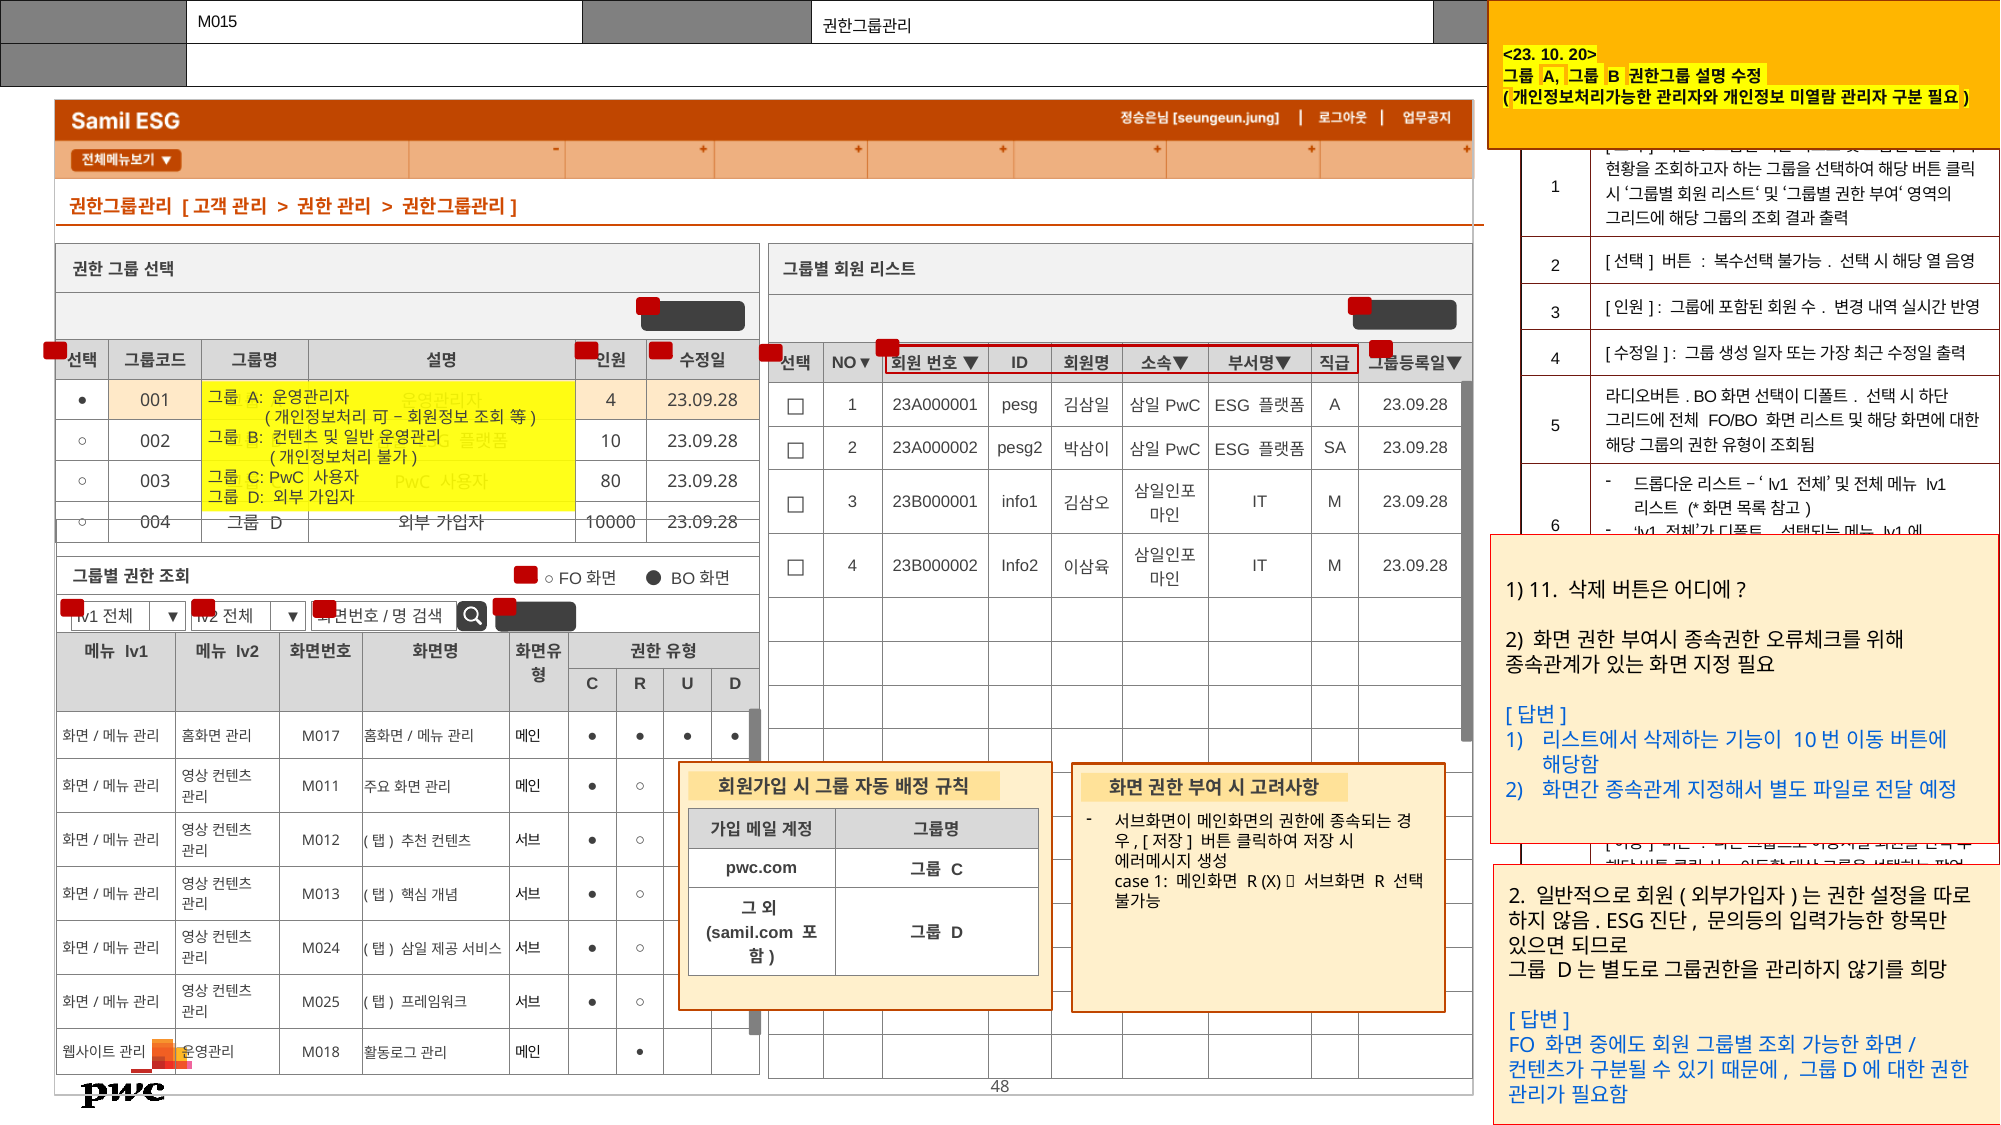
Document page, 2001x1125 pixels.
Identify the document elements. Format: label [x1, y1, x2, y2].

table_cell [363, 813, 509, 866]
table_cell [769, 295, 1472, 342]
table_cell [1591, 284, 1999, 329]
table_header [583, 1, 811, 43]
table_cell [664, 867, 678, 920]
table_cell [569, 867, 616, 920]
table_cell [1359, 729, 1472, 772]
table_cell [1209, 534, 1311, 597]
table_cell [363, 712, 509, 758]
table_cell [57, 921, 175, 974]
table_cell [1312, 729, 1358, 762]
table_cell [1209, 1035, 1311, 1078]
table_cell [1209, 427, 1311, 469]
table_cell [769, 1035, 823, 1078]
table_cell [1591, 330, 1999, 375]
table_header [836, 809, 1038, 848]
table_cell [1052, 598, 1122, 641]
table_cell [569, 759, 616, 812]
table_cell [510, 921, 568, 974]
table_cell [824, 427, 882, 469]
table_cell [1359, 686, 1460, 728]
table_cell [824, 534, 882, 597]
table_cell [883, 534, 988, 597]
table_cell [363, 1029, 509, 1074]
table_cell [1209, 374, 1311, 382]
table_cell [57, 813, 175, 866]
table_cell [1359, 534, 1460, 597]
table_cell [989, 1011, 1051, 1034]
table_cell [1209, 383, 1311, 426]
table_cell [363, 921, 509, 974]
table_cell [1123, 470, 1208, 533]
table_header [689, 809, 835, 848]
table_cell [280, 602, 362, 632]
table_cell [57, 867, 175, 920]
table_cell [569, 669, 616, 711]
table_cell [1446, 948, 1472, 991]
table_cell [1521, 844, 1590, 864]
table_cell [176, 813, 279, 866]
table_cell [617, 669, 663, 711]
table_cell [1053, 948, 1071, 991]
table_cell [824, 642, 882, 685]
table_cell [1312, 1035, 1358, 1078]
table_cell [1312, 686, 1358, 728]
table_cell [187, 44, 1488, 86]
table_cell [712, 712, 747, 758]
table_cell [1052, 374, 1122, 382]
table_cell [1591, 464, 1999, 534]
table_cell [824, 1011, 882, 1034]
table_cell [1209, 642, 1311, 685]
table_cell [1123, 598, 1208, 641]
table_cell [1359, 470, 1460, 533]
table_cell [1123, 374, 1208, 382]
table_cell [712, 1011, 747, 1028]
table_cell [363, 867, 509, 920]
table_cell [617, 712, 663, 758]
table_cell [510, 633, 568, 711]
table_cell [280, 921, 362, 974]
table_cell [280, 759, 362, 812]
table_cell [769, 1011, 823, 1034]
table_cell [1591, 376, 1999, 463]
table_cell [1446, 773, 1472, 816]
table_cell [1521, 330, 1590, 375]
table_header [1089, 244, 1472, 294]
table_header [1434, 1, 1488, 43]
table_cell [510, 1029, 568, 1074]
table_cell [989, 534, 1051, 597]
table_cell [824, 470, 882, 533]
table_cell [176, 921, 279, 974]
table_cell [280, 712, 362, 758]
table_cell [1053, 904, 1071, 947]
table_cell [836, 888, 1038, 975]
table_cell [339, 595, 759, 632]
table_cell [1312, 534, 1358, 597]
table_cell [1359, 598, 1460, 641]
table_cell [569, 633, 759, 668]
table_cell [883, 383, 988, 426]
table_header [1, 1, 186, 43]
table_cell [1123, 383, 1208, 426]
table_cell [1359, 642, 1460, 685]
table_header [1521, 149, 1590, 236]
table_cell [1312, 1013, 1358, 1034]
table_cell [617, 813, 663, 866]
table_cell [1052, 534, 1122, 597]
table_cell [1446, 904, 1472, 947]
table_cell [1123, 642, 1208, 685]
table_cell [363, 633, 509, 711]
table_cell [1312, 427, 1358, 469]
table_cell [1446, 817, 1472, 859]
table_cell [1, 44, 186, 86]
table_cell [1312, 374, 1358, 382]
table_cell [1359, 1035, 1472, 1078]
table_cell [664, 921, 678, 974]
table_cell [617, 1029, 663, 1074]
table_header [812, 1, 1433, 43]
table_cell [989, 383, 1051, 426]
table_cell [57, 975, 175, 1028]
table_cell [569, 712, 616, 758]
table_cell [176, 975, 279, 1028]
table_cell [176, 759, 279, 812]
table_cell [1312, 598, 1358, 641]
table_cell [1123, 534, 1208, 597]
table_cell [1053, 817, 1071, 859]
table_cell [617, 921, 663, 974]
table_cell [176, 633, 279, 711]
table_cell [1052, 992, 1122, 1034]
table_cell [1052, 686, 1122, 728]
table_cell [989, 729, 1051, 761]
table_cell [824, 343, 882, 382]
table_cell [769, 598, 823, 641]
table_cell [989, 686, 1051, 728]
table_cell [1052, 383, 1122, 426]
table_cell [1052, 1035, 1122, 1078]
table_cell [1521, 237, 1590, 283]
table_header [187, 1, 582, 43]
table_cell [1591, 844, 1999, 864]
table_cell [1123, 729, 1208, 762]
table_cell [176, 1029, 279, 1074]
table_cell [1052, 729, 1122, 772]
table_cell [1312, 383, 1358, 426]
table_cell [176, 602, 279, 632]
table_cell [1123, 1013, 1208, 1034]
table_cell [617, 867, 663, 920]
table_cell [569, 1029, 616, 1074]
table_cell [57, 712, 175, 758]
table_cell [569, 813, 616, 866]
table_cell [1053, 860, 1071, 903]
table_cell [769, 343, 823, 382]
table_cell [824, 383, 882, 426]
table_cell [1209, 1013, 1311, 1034]
table_cell [883, 427, 988, 469]
table_cell [1209, 598, 1311, 641]
table_cell [1521, 464, 1590, 534]
table_cell [989, 374, 1051, 382]
table_cell [280, 867, 362, 920]
table_cell [883, 642, 988, 685]
table_cell [664, 759, 711, 812]
table_cell [1521, 284, 1590, 329]
table_cell [883, 358, 988, 382]
table_cell [989, 427, 1051, 469]
table_cell [883, 470, 988, 533]
table_cell [280, 813, 362, 866]
table_cell [664, 712, 711, 758]
table_cell [280, 975, 362, 1028]
table_cell [1123, 1035, 1208, 1078]
table_cell [510, 712, 568, 758]
table_cell [1052, 470, 1122, 533]
table_cell [1209, 729, 1311, 762]
table_cell [769, 427, 823, 469]
table_cell [689, 849, 835, 887]
table_cell [57, 633, 175, 711]
table_cell [769, 383, 823, 426]
text_box [42, 179, 1484, 1096]
table_cell [836, 849, 1038, 887]
table_cell [883, 1011, 988, 1034]
text_box [1493, 864, 2000, 1125]
table_cell [664, 669, 711, 711]
table_cell [1052, 642, 1122, 685]
table_cell [769, 534, 823, 597]
table_cell [664, 1029, 711, 1074]
table_cell [1312, 470, 1358, 533]
table_cell [769, 686, 823, 728]
table_cell [617, 759, 663, 812]
table_cell [510, 759, 568, 812]
table_cell [883, 729, 988, 761]
table_cell [989, 642, 1051, 685]
table_cell [617, 975, 663, 1028]
table_cell [510, 867, 568, 920]
table_cell [824, 686, 882, 728]
table_cell [57, 602, 175, 632]
table_cell [1209, 686, 1311, 728]
table_header [57, 520, 759, 556]
table_cell [1359, 383, 1460, 426]
table_cell [280, 633, 362, 711]
table_cell [883, 598, 988, 641]
table_cell [824, 729, 882, 761]
table_cell [1521, 376, 1590, 463]
table_cell [769, 470, 823, 533]
table_cell [664, 813, 678, 866]
table_cell [363, 759, 509, 812]
table_cell [1446, 860, 1472, 903]
table_cell [176, 867, 279, 920]
table_cell [1123, 686, 1208, 728]
table_cell [712, 1029, 759, 1074]
table_cell [989, 598, 1051, 641]
table_cell [280, 1029, 362, 1074]
table_cell [510, 975, 568, 1028]
table_cell [510, 813, 568, 866]
table_cell [824, 598, 882, 641]
table_cell [769, 729, 823, 761]
table_cell [1052, 427, 1122, 469]
table_cell [883, 1035, 988, 1078]
table_cell [339, 557, 759, 594]
table_cell [883, 686, 988, 728]
table_cell [1312, 642, 1358, 685]
table_cell [1123, 427, 1208, 469]
text_box [1488, 0, 2000, 149]
table_cell [664, 975, 711, 1028]
table_header [1591, 149, 1999, 236]
table_cell [1591, 237, 1999, 283]
table_cell [989, 1035, 1051, 1078]
table_cell [569, 975, 616, 1028]
picture [81, 1096, 192, 1108]
table_cell [57, 1029, 175, 1074]
picture [53, 99, 1475, 179]
table_cell [1359, 343, 1472, 382]
table_cell [1209, 470, 1311, 533]
table_cell [1053, 773, 1071, 816]
table_cell [1359, 992, 1472, 1034]
table_cell [712, 669, 759, 711]
table_cell [569, 921, 616, 974]
table_cell [57, 759, 175, 812]
table_cell [176, 712, 279, 758]
text_box [1490, 534, 1999, 844]
table_cell [689, 888, 835, 975]
table_cell [1359, 427, 1460, 469]
table_cell [769, 642, 823, 685]
table_cell [363, 975, 509, 1028]
table_cell [824, 1035, 882, 1078]
table_cell [989, 470, 1051, 533]
